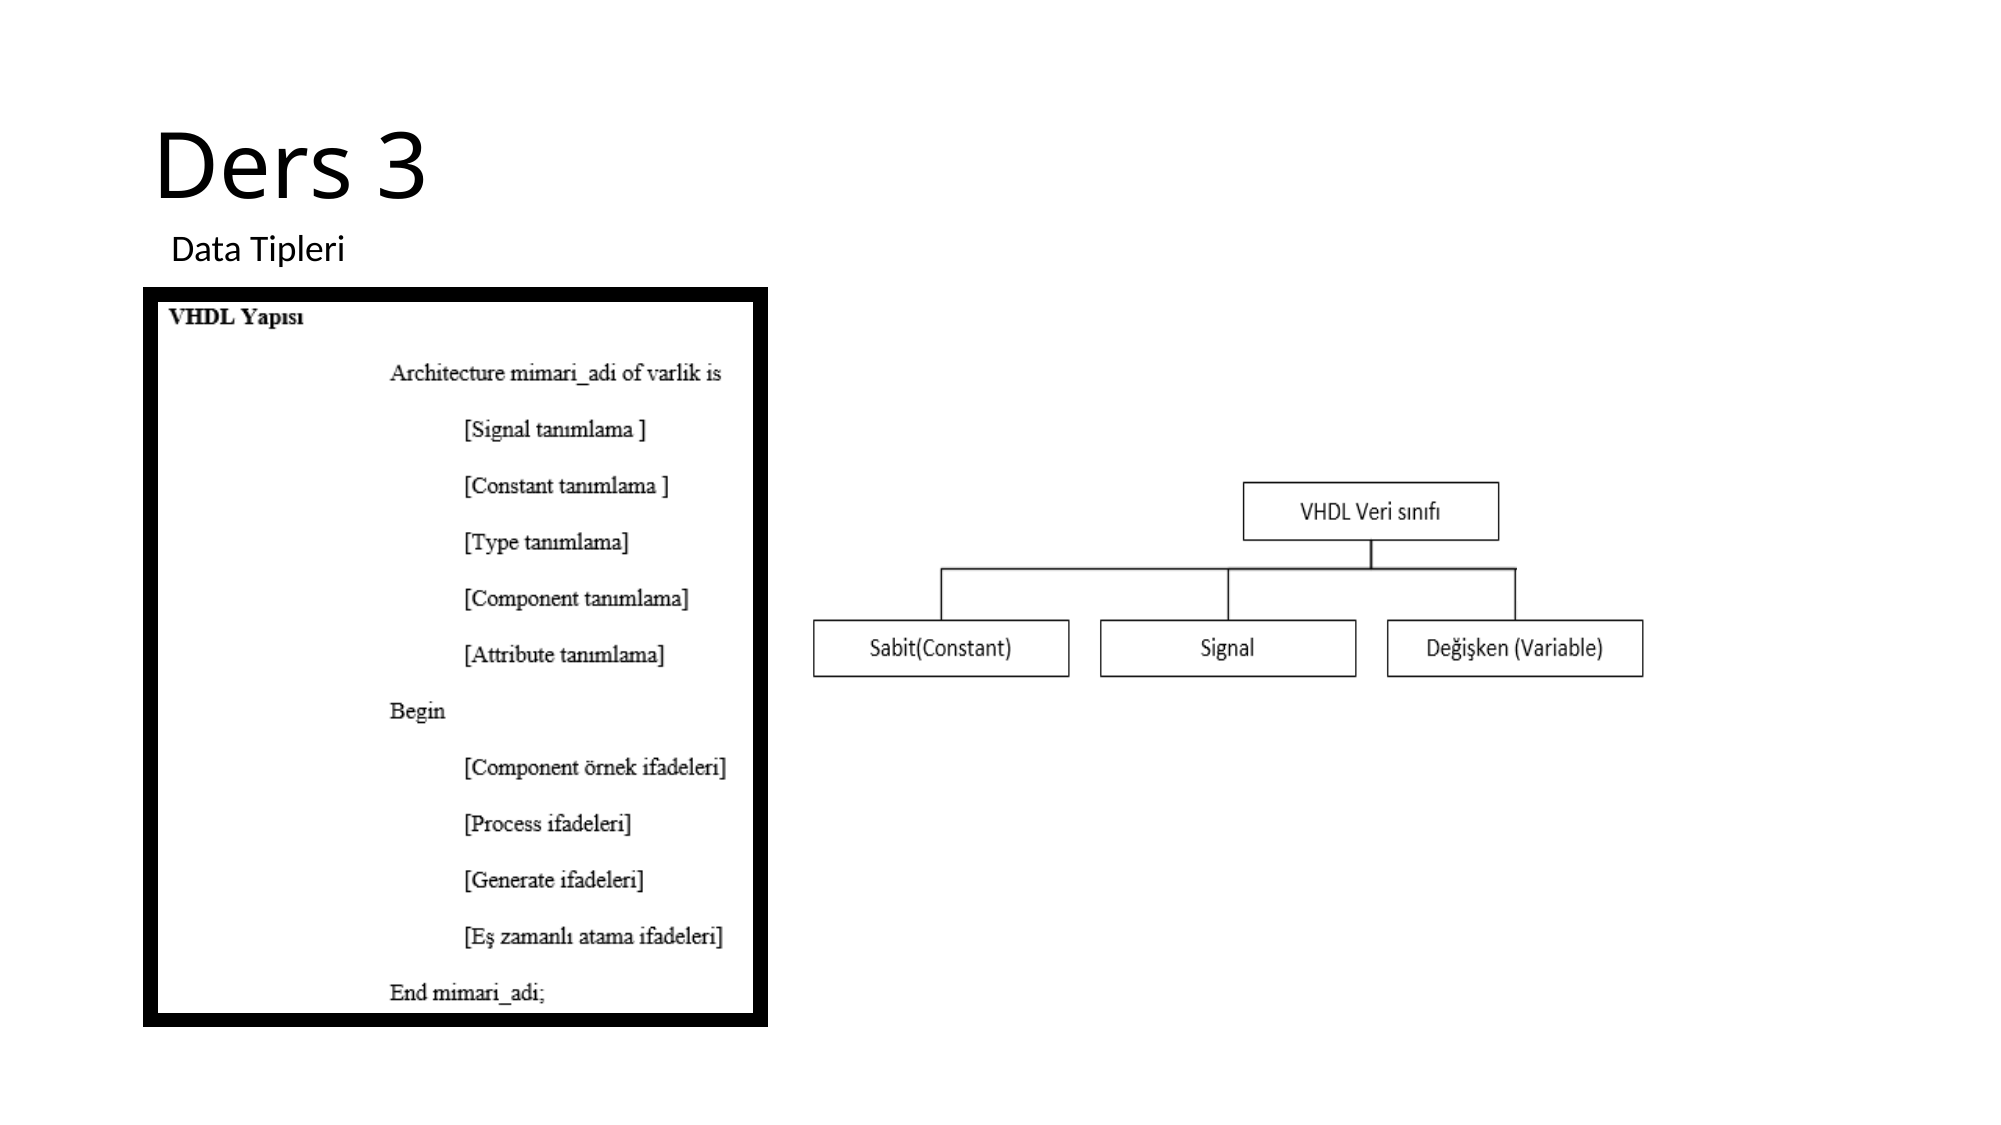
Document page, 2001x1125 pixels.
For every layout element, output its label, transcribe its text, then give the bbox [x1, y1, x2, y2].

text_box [798, 473, 2000, 739]
picture [157, 301, 754, 1013]
title Ders 3 [137, 59, 1863, 278]
text_box Data Tipleri [156, 216, 361, 277]
